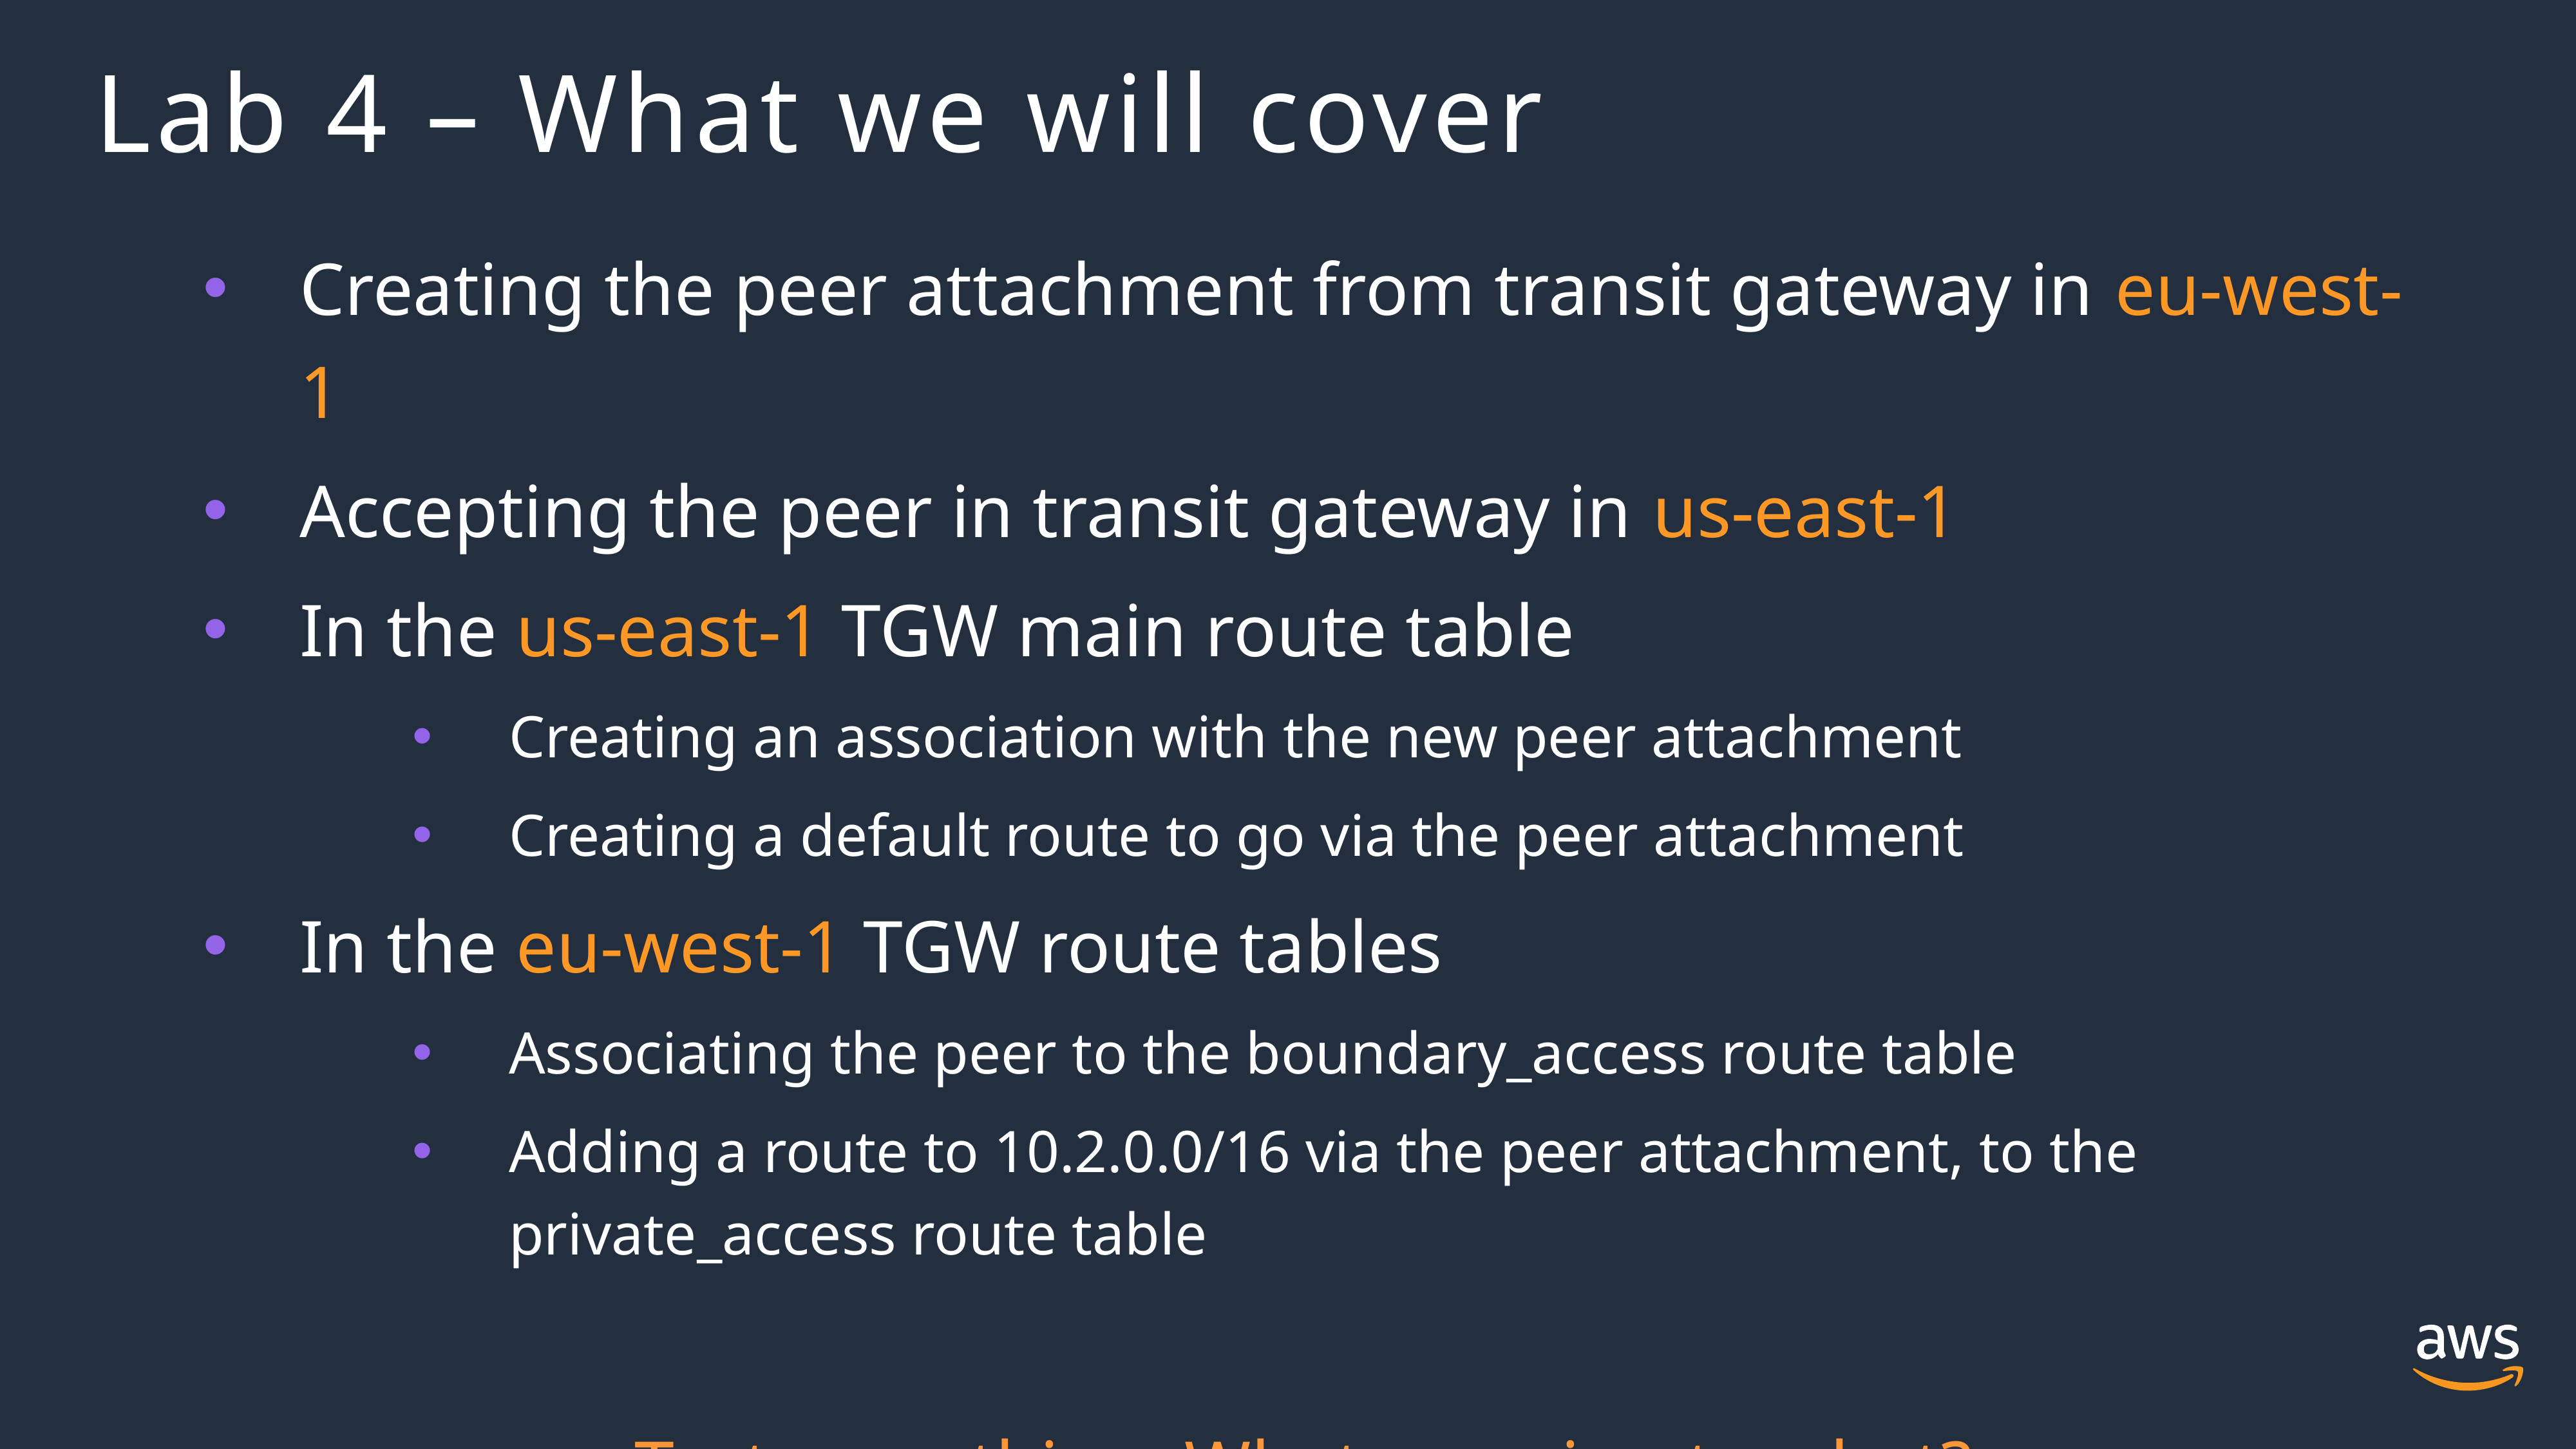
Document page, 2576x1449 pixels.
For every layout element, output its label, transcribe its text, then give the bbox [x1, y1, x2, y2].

list Creating the peer attachment from transit gateway in eu-west-1 Accepting the peer in transit gateway in us-east-1 In the us-east-1 TGW main route table Creating an association with the new peer attachment Creating a default route to go via the peer attachment In the eu-west-1 TGW route tables Associating the peer to the boundary_access route table Adding a route to 10.2.0.0/16 via the peer attachment, to the private_access route table Test everything. What can ping to what? [202, 226, 2407, 1152]
title Lab 4 – What we will cover [94, 32, 2407, 187]
